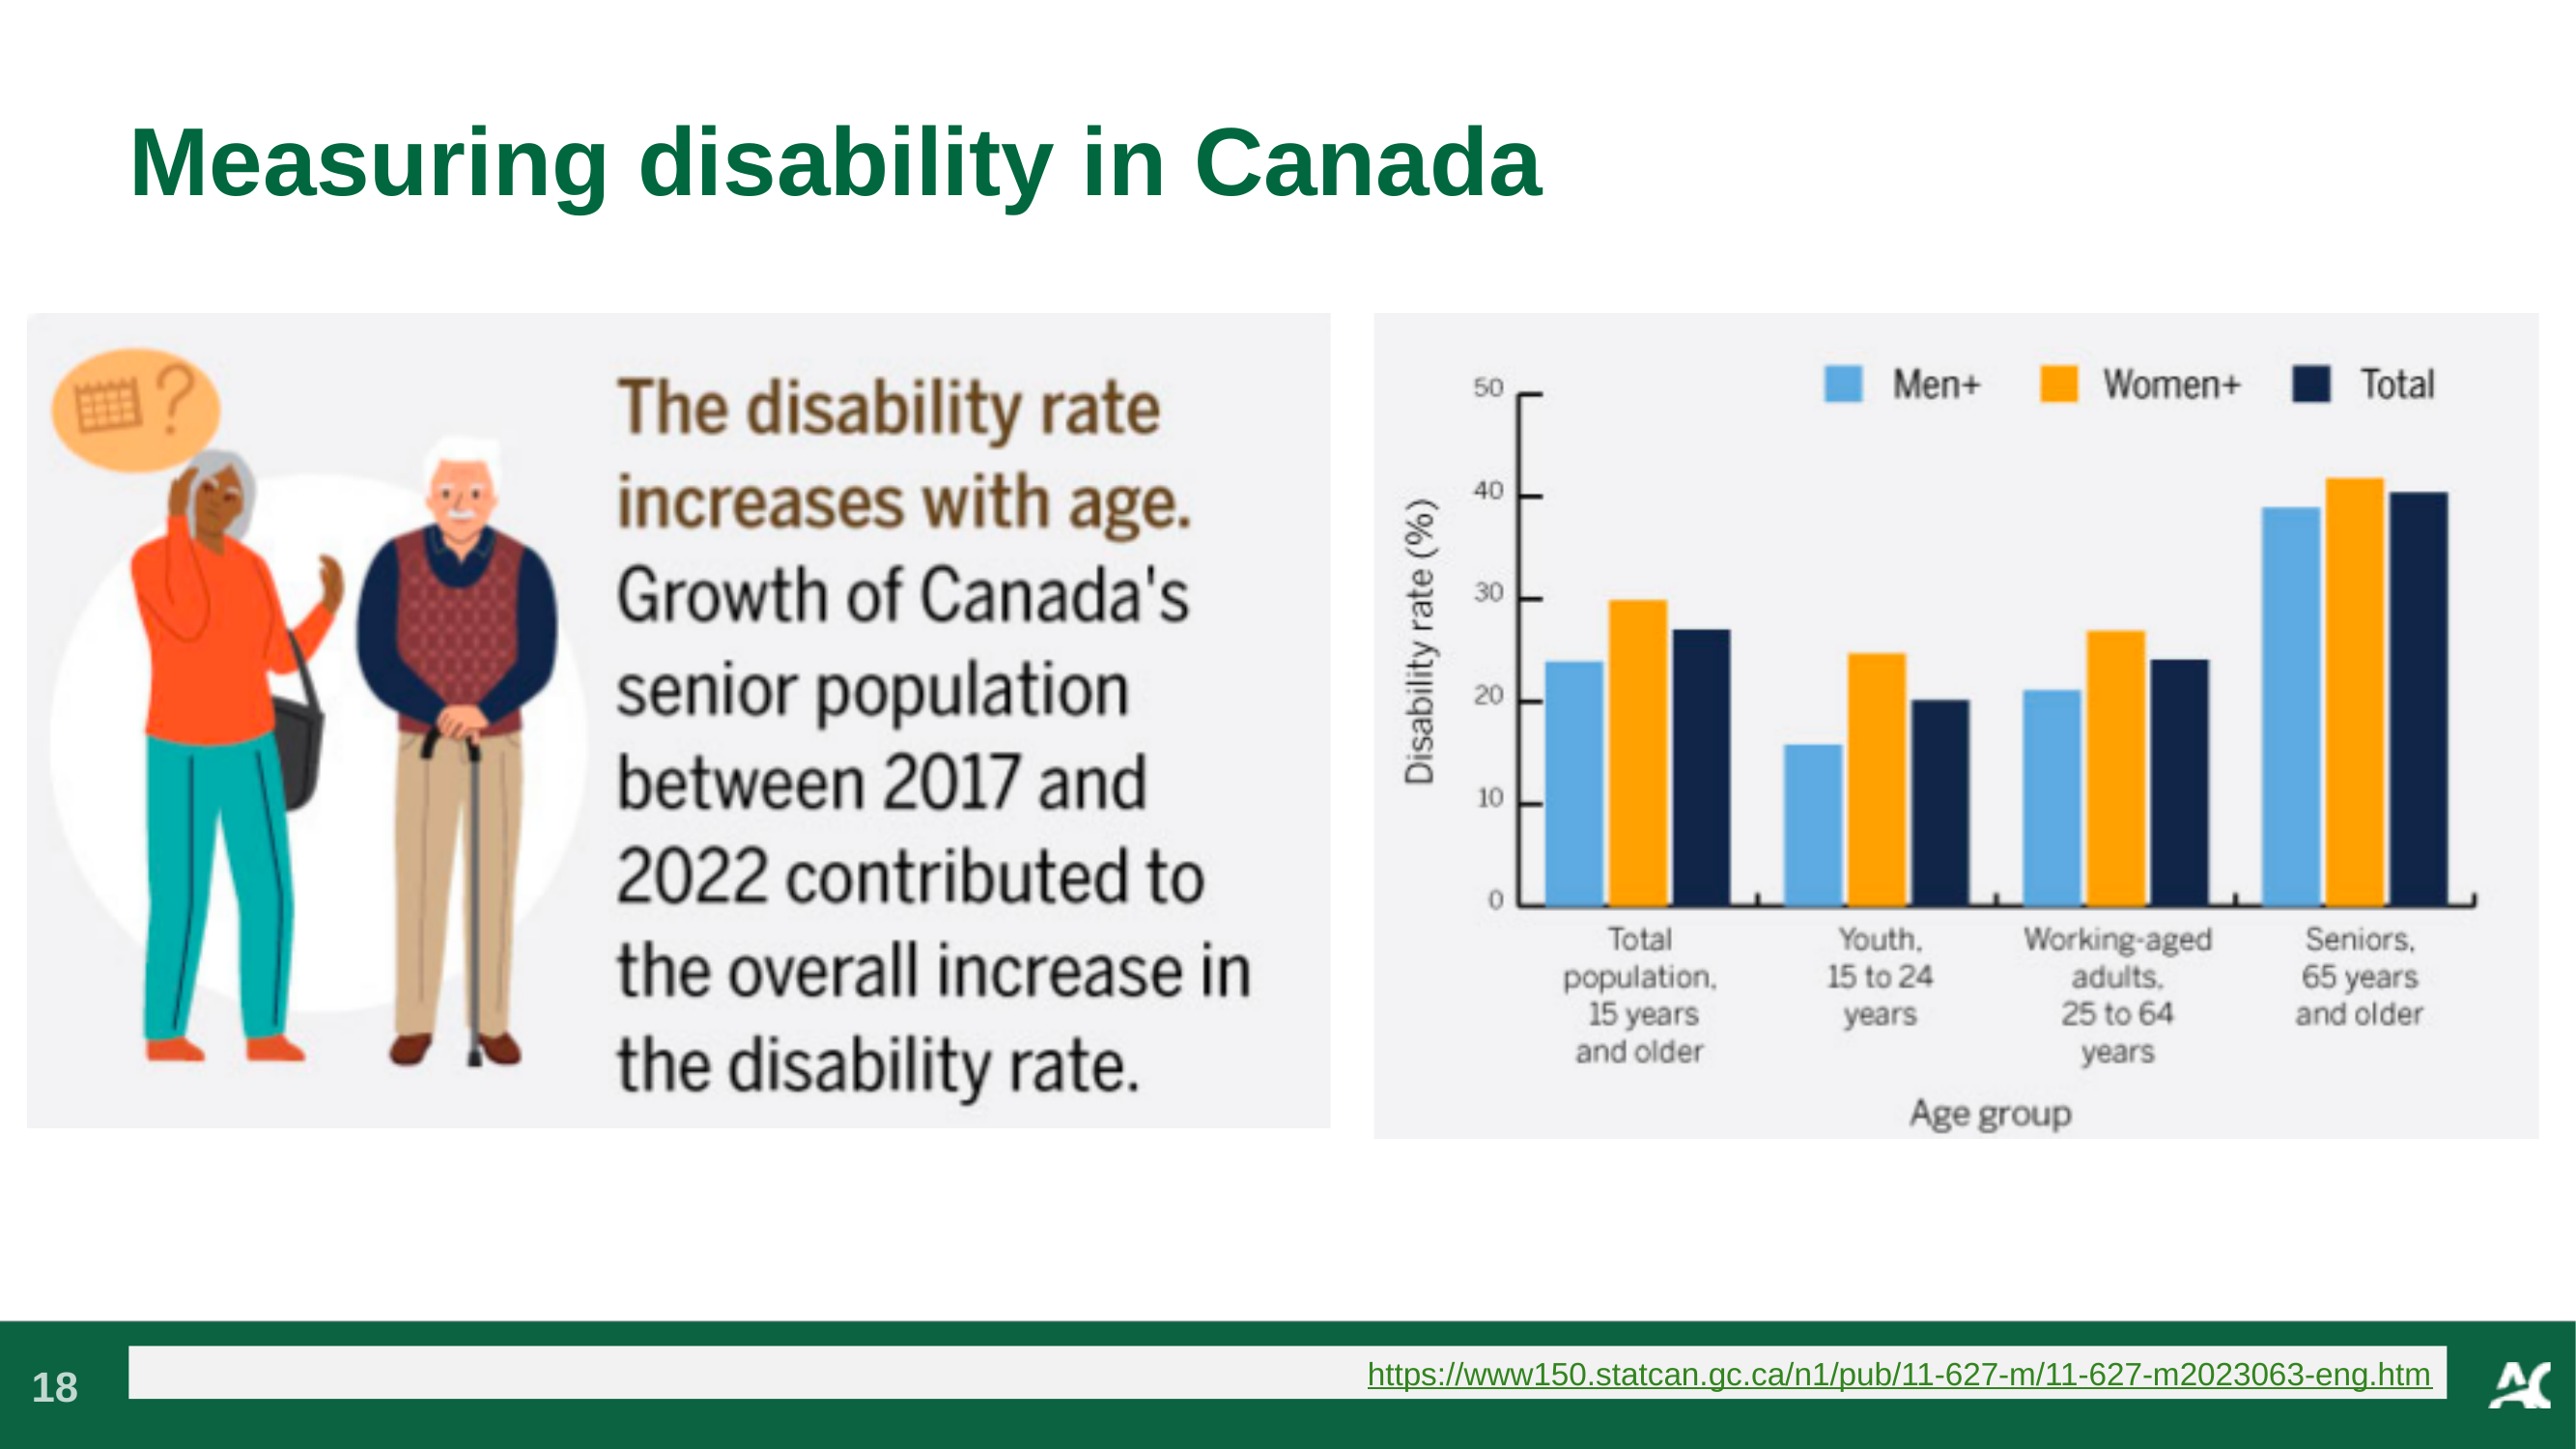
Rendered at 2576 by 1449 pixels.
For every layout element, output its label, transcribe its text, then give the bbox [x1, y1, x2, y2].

slide_number 18 [31, 1346, 116, 1424]
title Measuring disability in Canada [128, 122, 1630, 213]
picture [26, 313, 1331, 1128]
picture [1373, 312, 2539, 1140]
text_box https://www150.statcan.gc.ca/n1/pub/11-627-m/11-627-m2023063-eng.htm [128, 1346, 2448, 1400]
